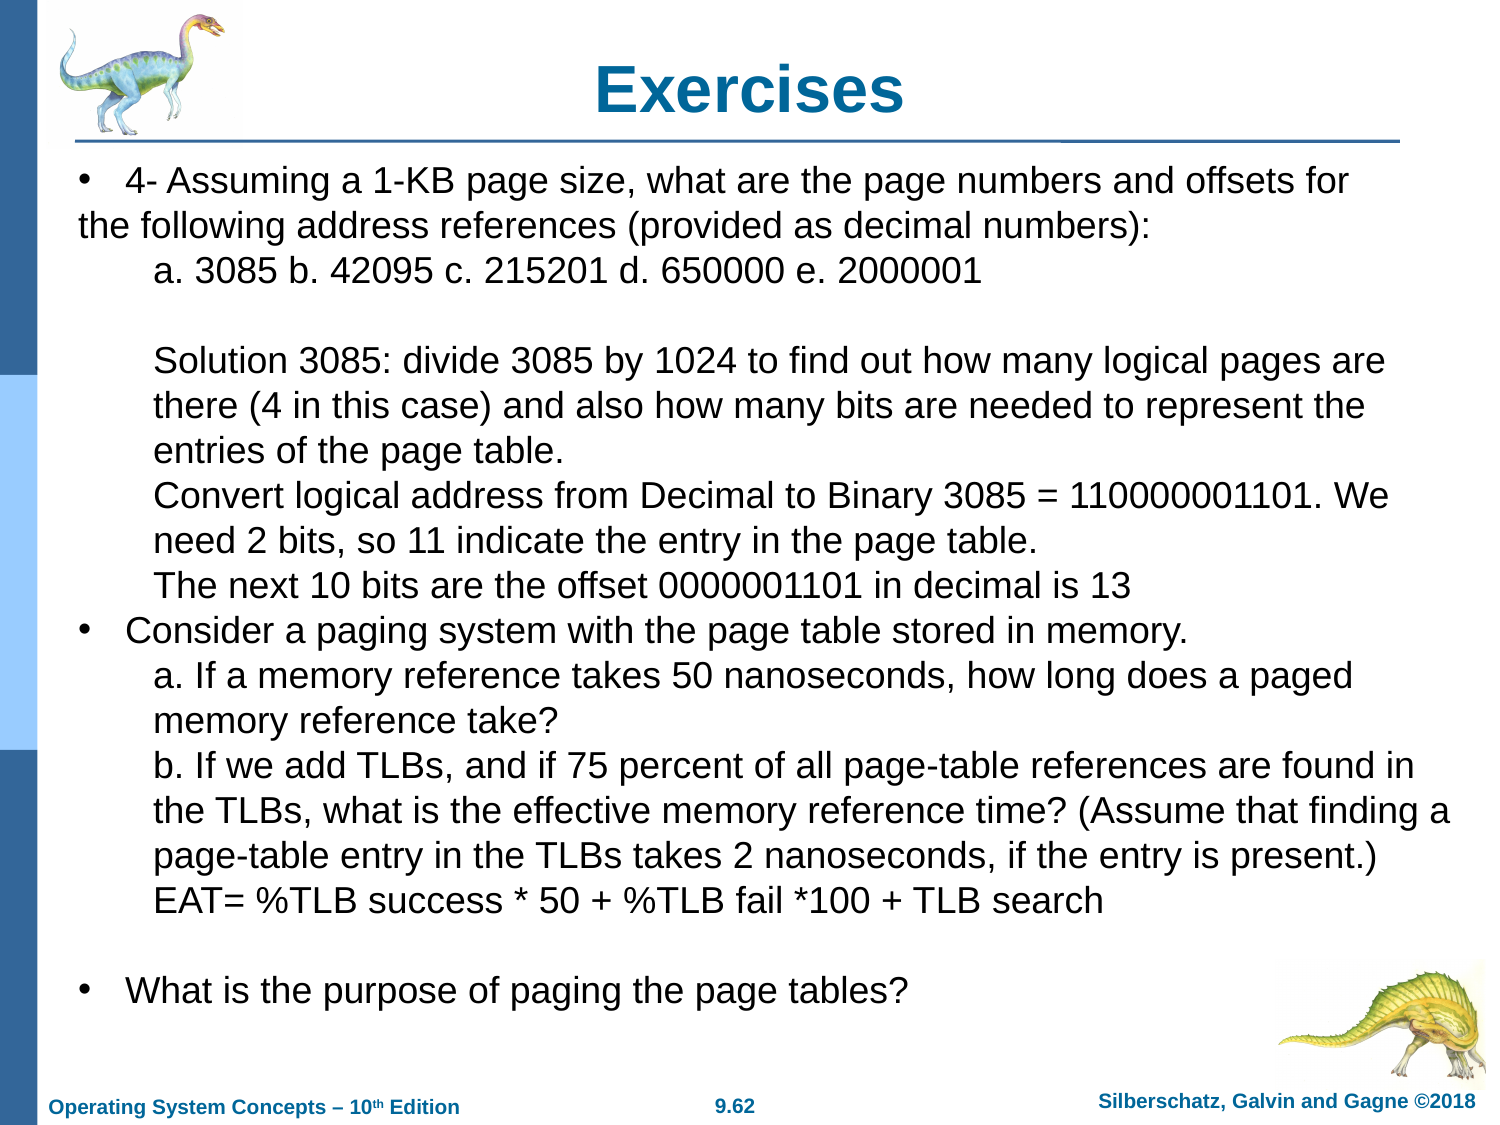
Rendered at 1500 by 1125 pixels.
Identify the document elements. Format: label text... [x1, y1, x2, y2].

title Exercises [75, 38, 1425, 133]
text_box 4- Assuming a 1-KB page size, what are the page numbers and offsets for the following address references (provided as decimal numbers): a. 3085 b. 42095 c. 215201 d. 650000 e. 2000001 Solution 3085: divide 3085 by 1024 to find out how many logical pages are there (4 in this case) and also how many bits are needed to represent the entries of the page table. Convert logical address from Decimal to Binary 3085 = 110000001101. We need 2 bits, so 11 indicate the entry in the page table. The next 10 bits are the offset 0000001101 in decimal is 13 Consider a paging system with the page table stored in memory. a. If a memory reference takes 50 nanoseconds, how long does a paged memory reference take? b. If we add TLBs, and if 75 percent of all page-table references are found in the TLBs, what is the effective memory reference time? (Assume that finding a page-table entry in the TLBs takes 2 nanoseconds, if the entry is present.) EAT= %TLB success * 50 + %TLB fail *100 + TLB search What is the purpose of paging the page tables? [63, 148, 1481, 1019]
picture [1275, 959, 1486, 1090]
picture [46, 0, 243, 149]
